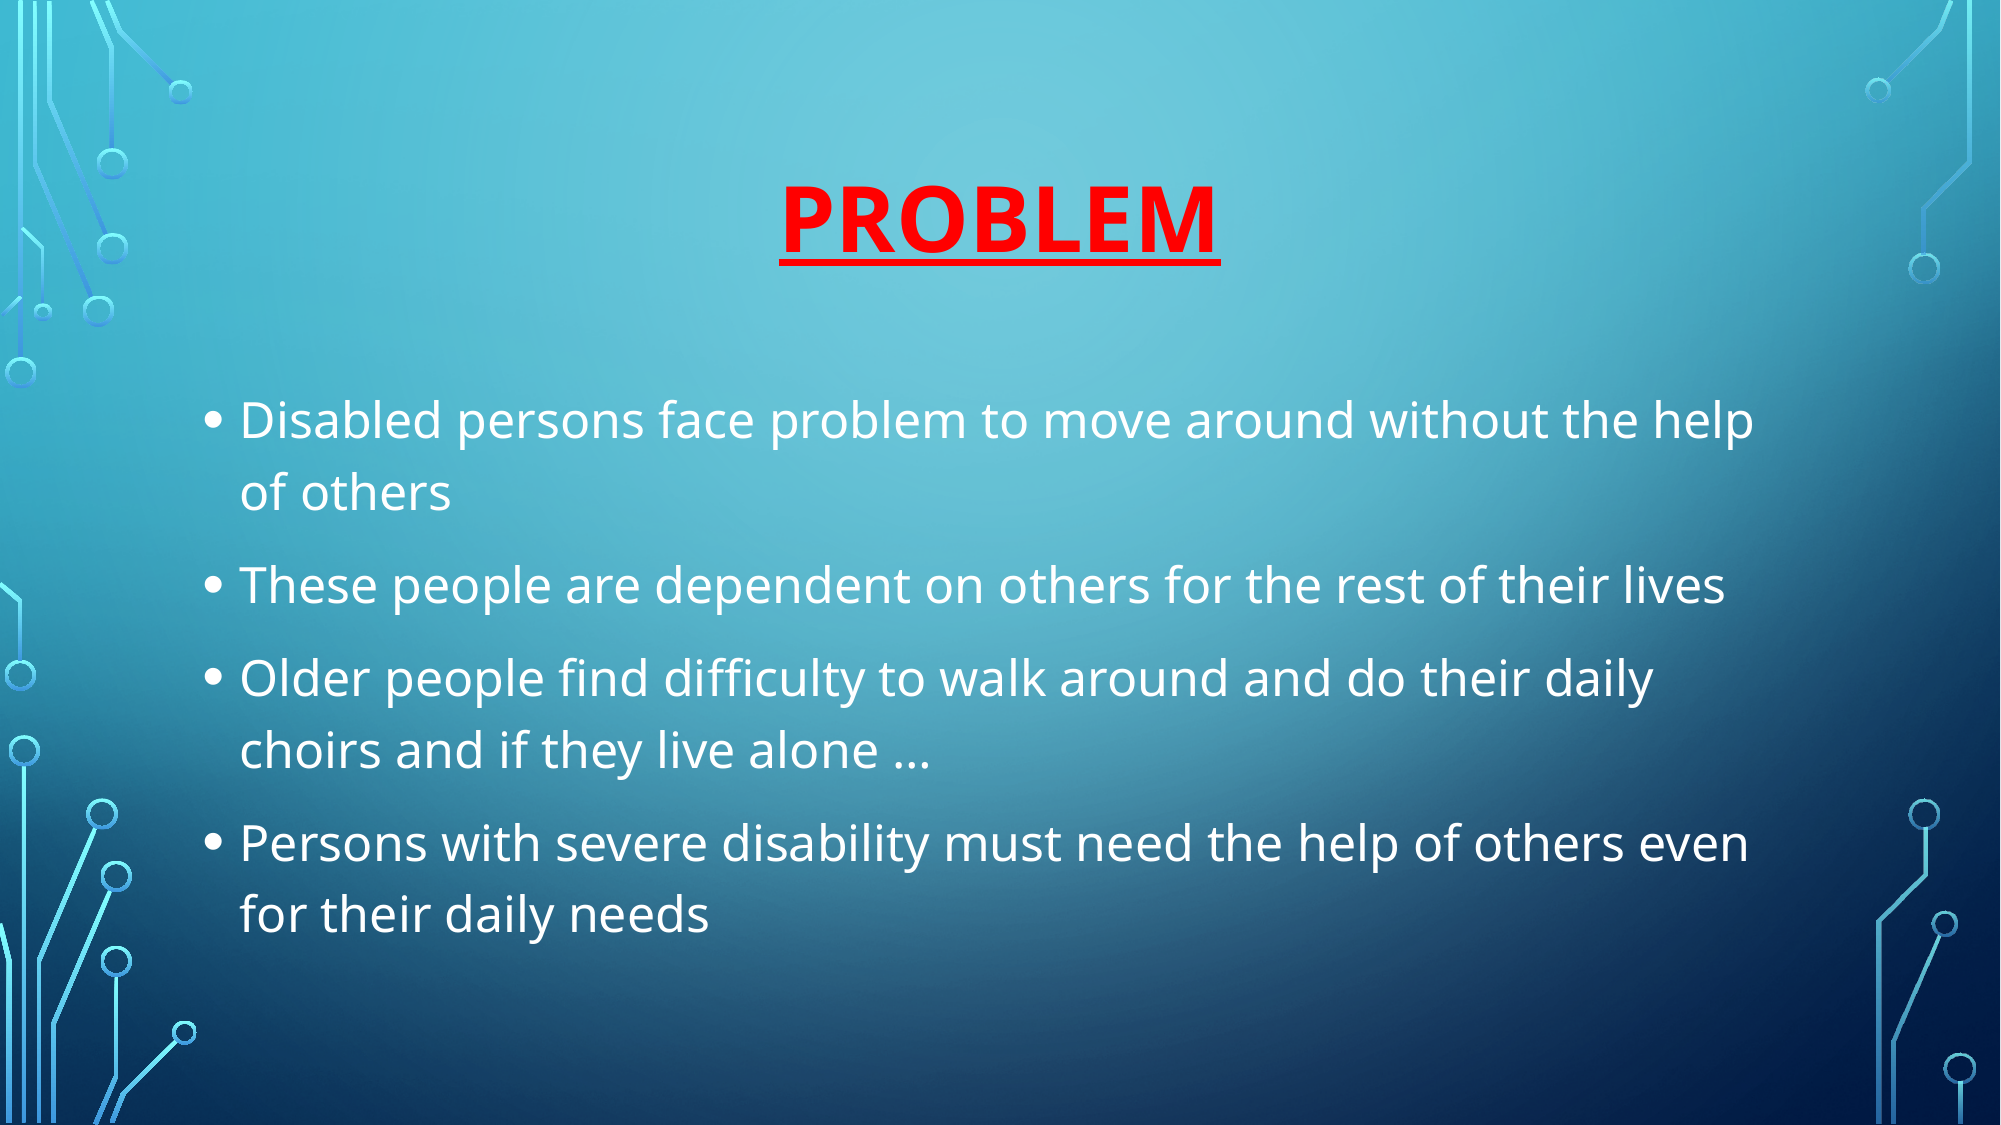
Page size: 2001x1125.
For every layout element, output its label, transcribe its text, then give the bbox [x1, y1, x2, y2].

list Disabled persons face problem to move around without the help of others These people are dependent on others for the rest of their lives Older people find difficulty to walk around and do their daily choirs and if they live alone … Persons with severe disability must need the help of others even for their daily needs [187, 369, 1813, 950]
title problem [187, 101, 1813, 344]
